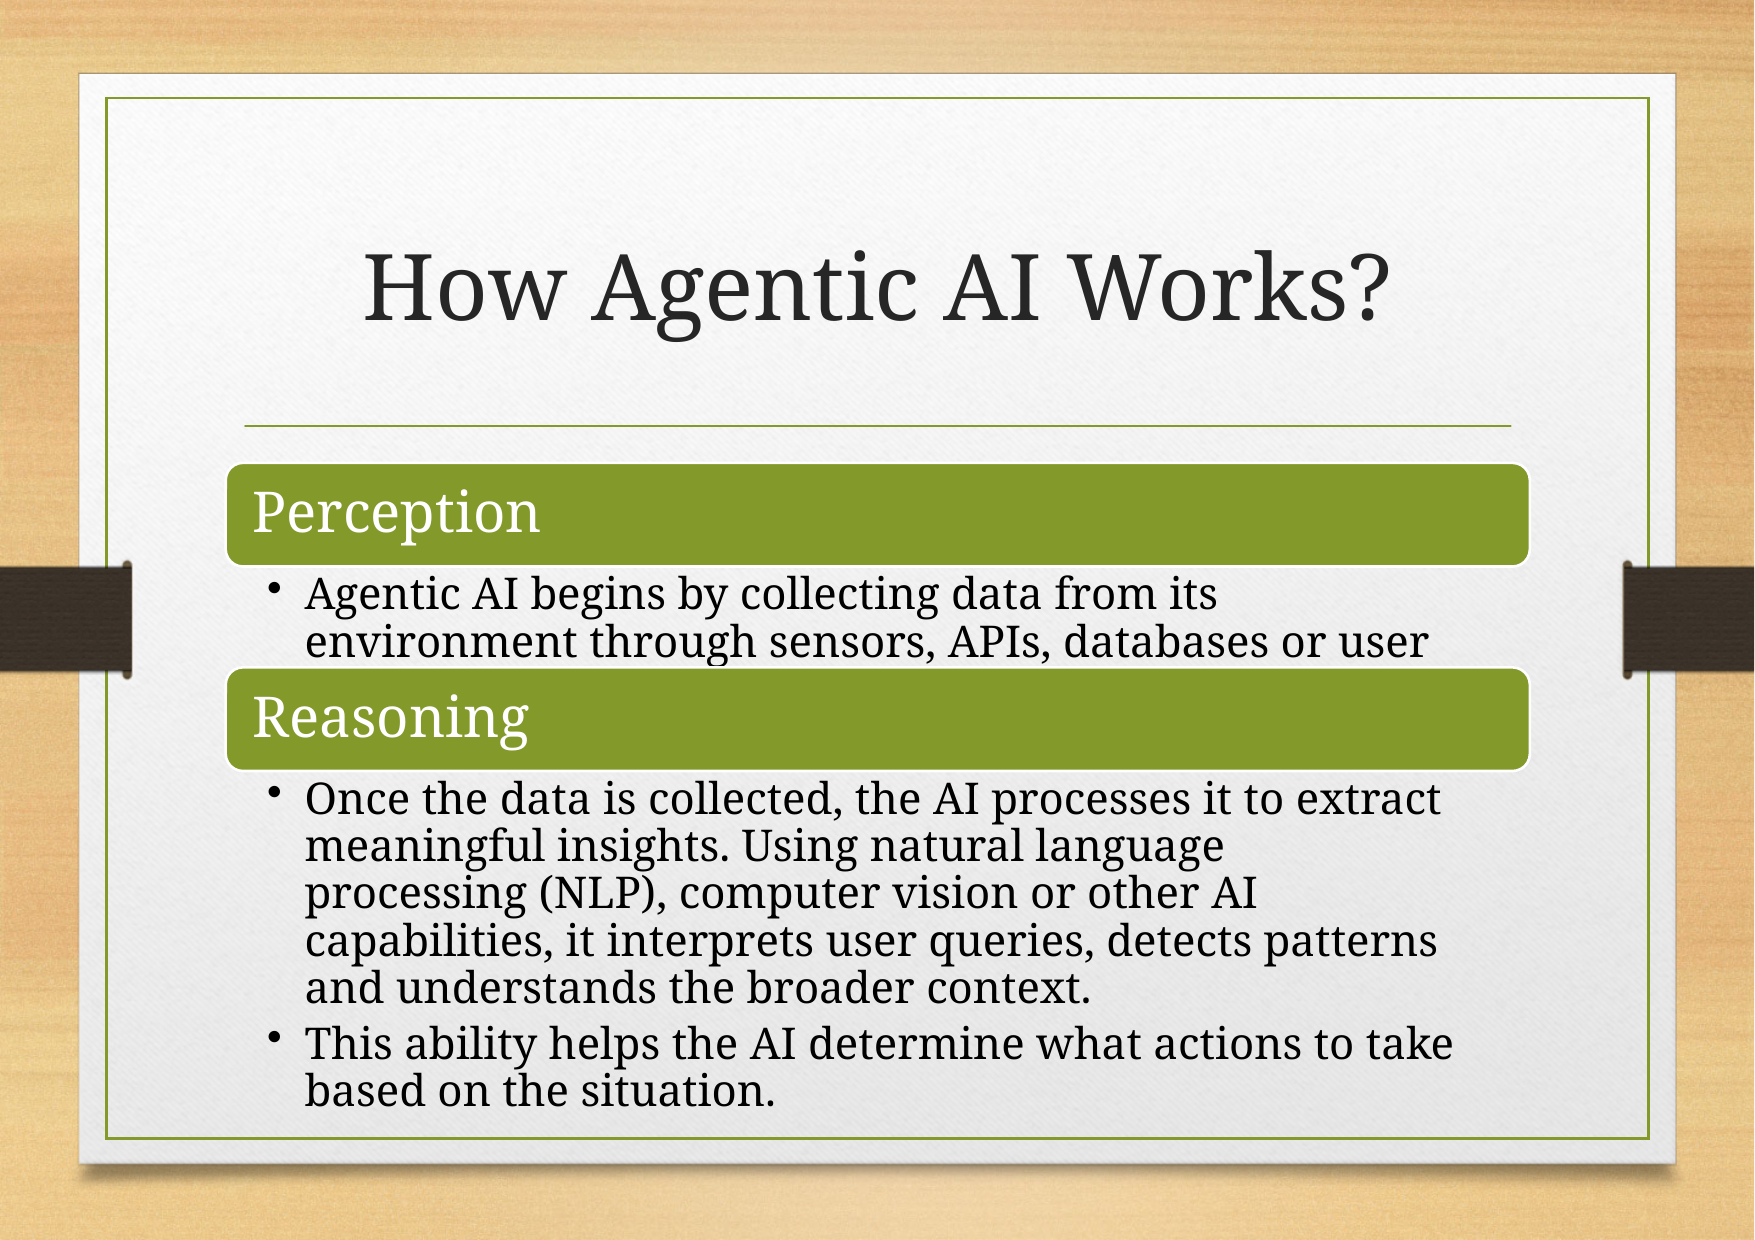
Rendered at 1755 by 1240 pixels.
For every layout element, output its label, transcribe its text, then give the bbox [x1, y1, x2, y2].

picture [0, 0, 1755, 1240]
title How Agentic AI Works? [225, 165, 1530, 402]
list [225, 449, 1531, 1073]
